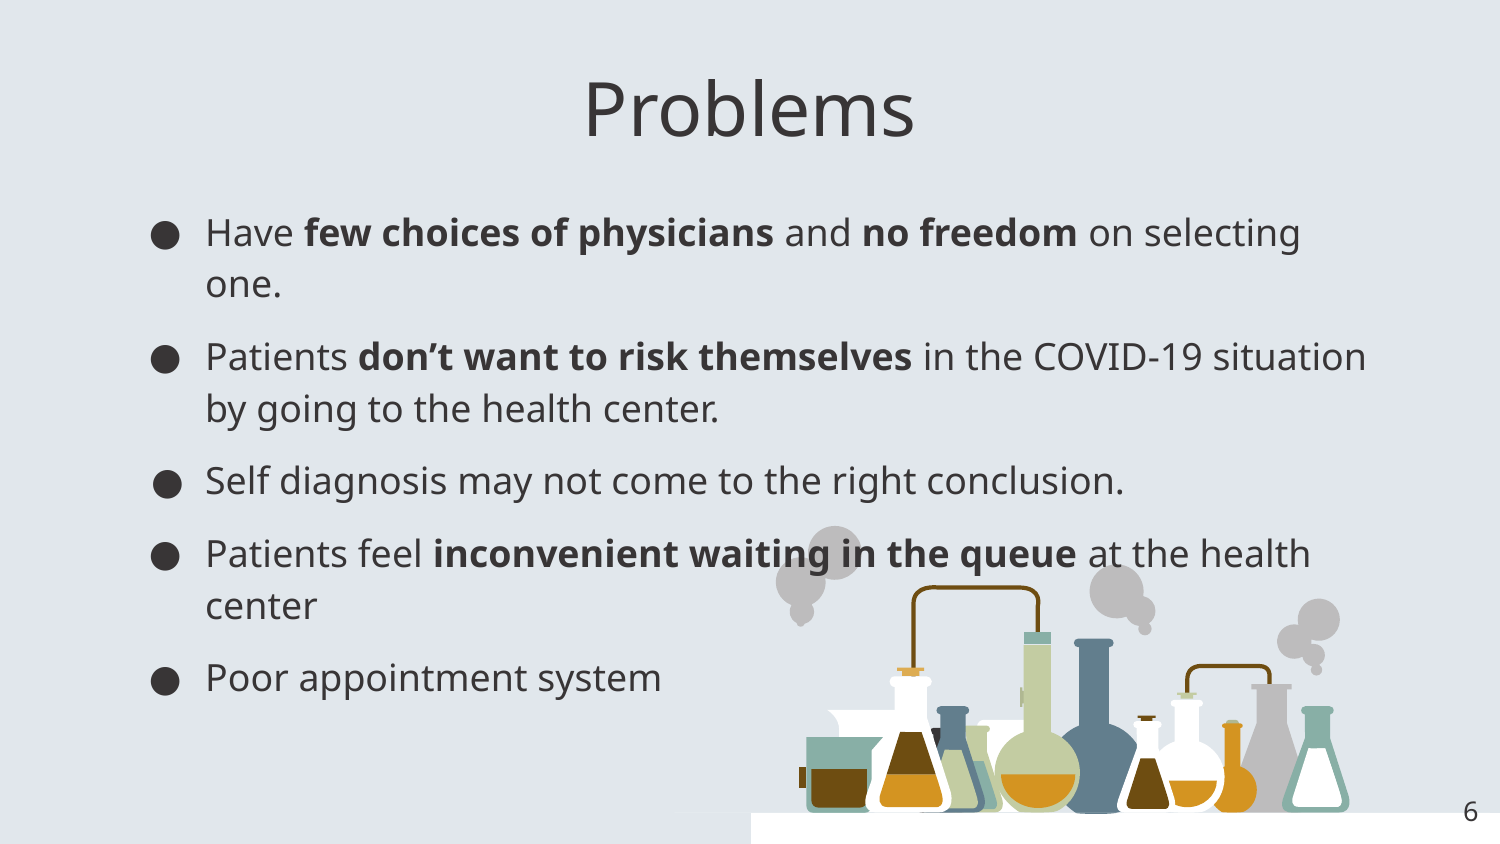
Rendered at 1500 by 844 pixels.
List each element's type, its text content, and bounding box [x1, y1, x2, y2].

list Have few choices of physicians and no freedom on selecting one. Patients don’t want to risk themselves in the COVID-19 situation by going to the health center. Self diagnosis may not come to the right conclusion. Patients feel inconvenient waiting in the queue at the health center Poor appointment system [115, 186, 1404, 691]
title Problems [397, 46, 1103, 150]
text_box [673, 525, 1500, 844]
